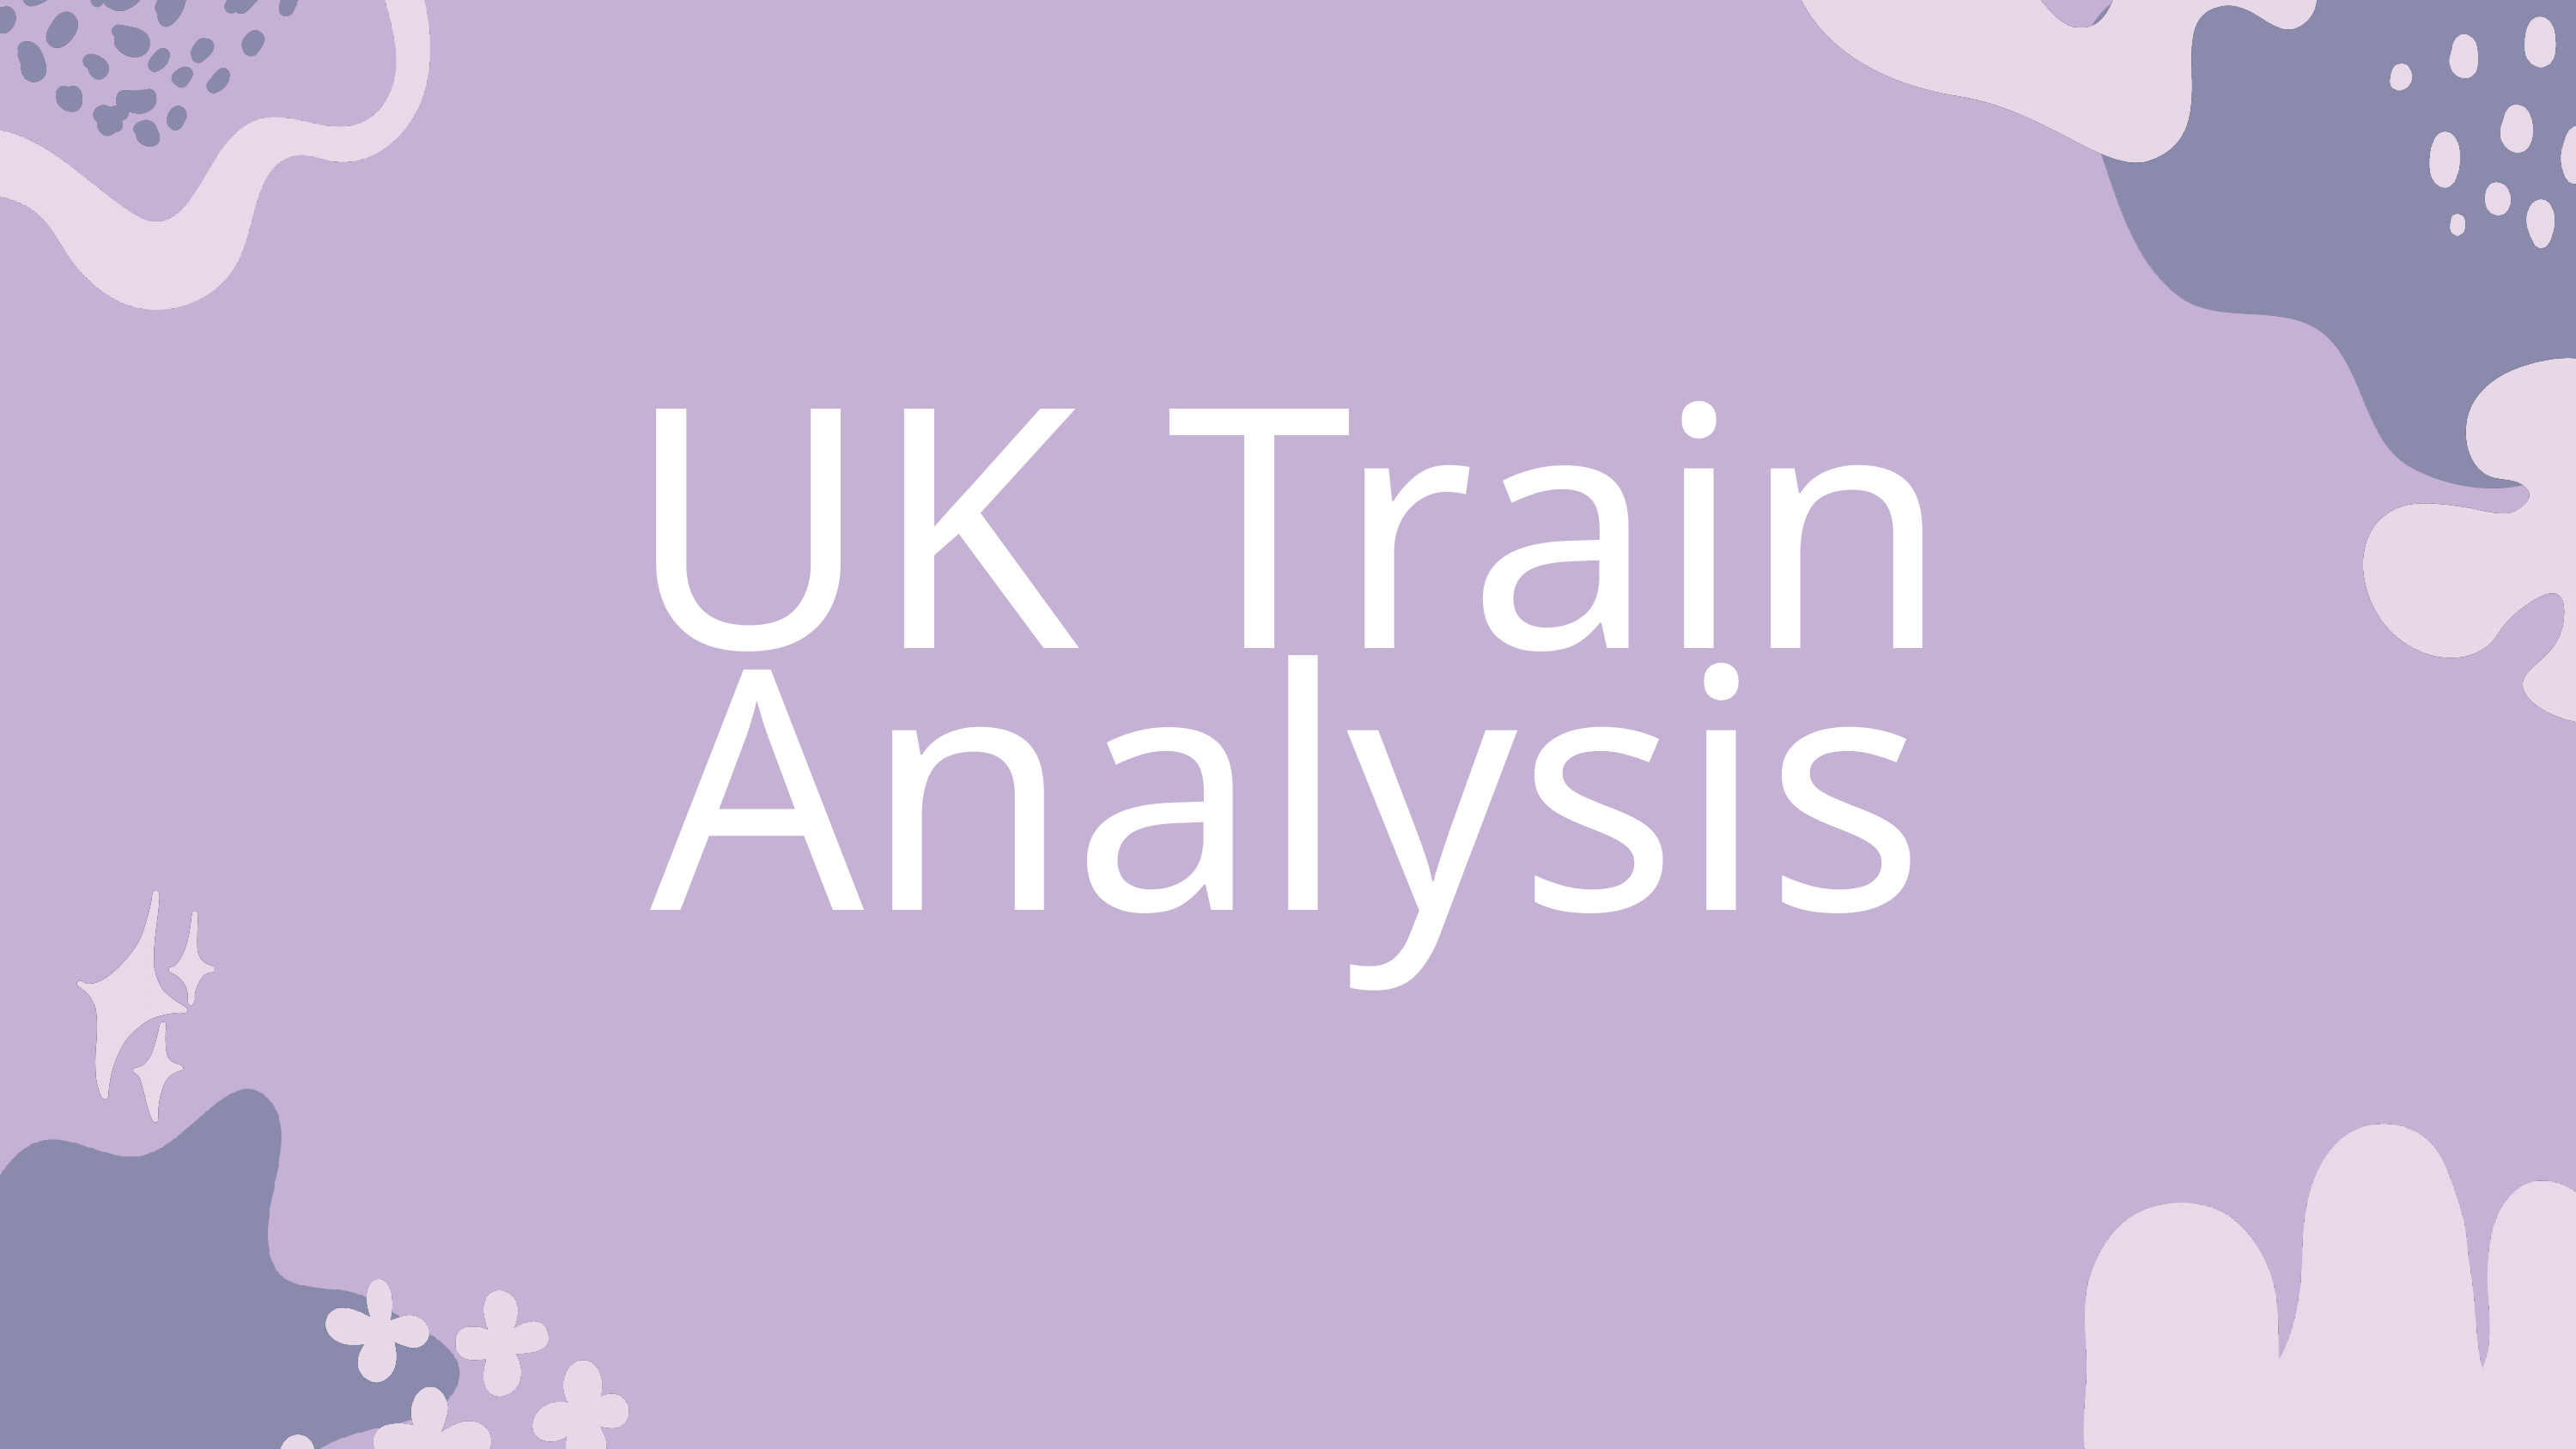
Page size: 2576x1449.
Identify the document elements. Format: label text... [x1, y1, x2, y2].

text_box [241, 1277, 633, 1449]
text_box [0, 1065, 472, 1449]
text_box [0, 0, 437, 313]
text_box UK Train Analysis [495, 454, 2081, 978]
text_box [2069, 0, 2576, 500]
text_box [0, 0, 316, 148]
text_box [2389, 0, 2576, 249]
text_box [76, 890, 215, 1123]
text_box [2082, 1122, 2576, 1449]
text_box [1728, 0, 2352, 176]
text_box [2351, 343, 2576, 724]
